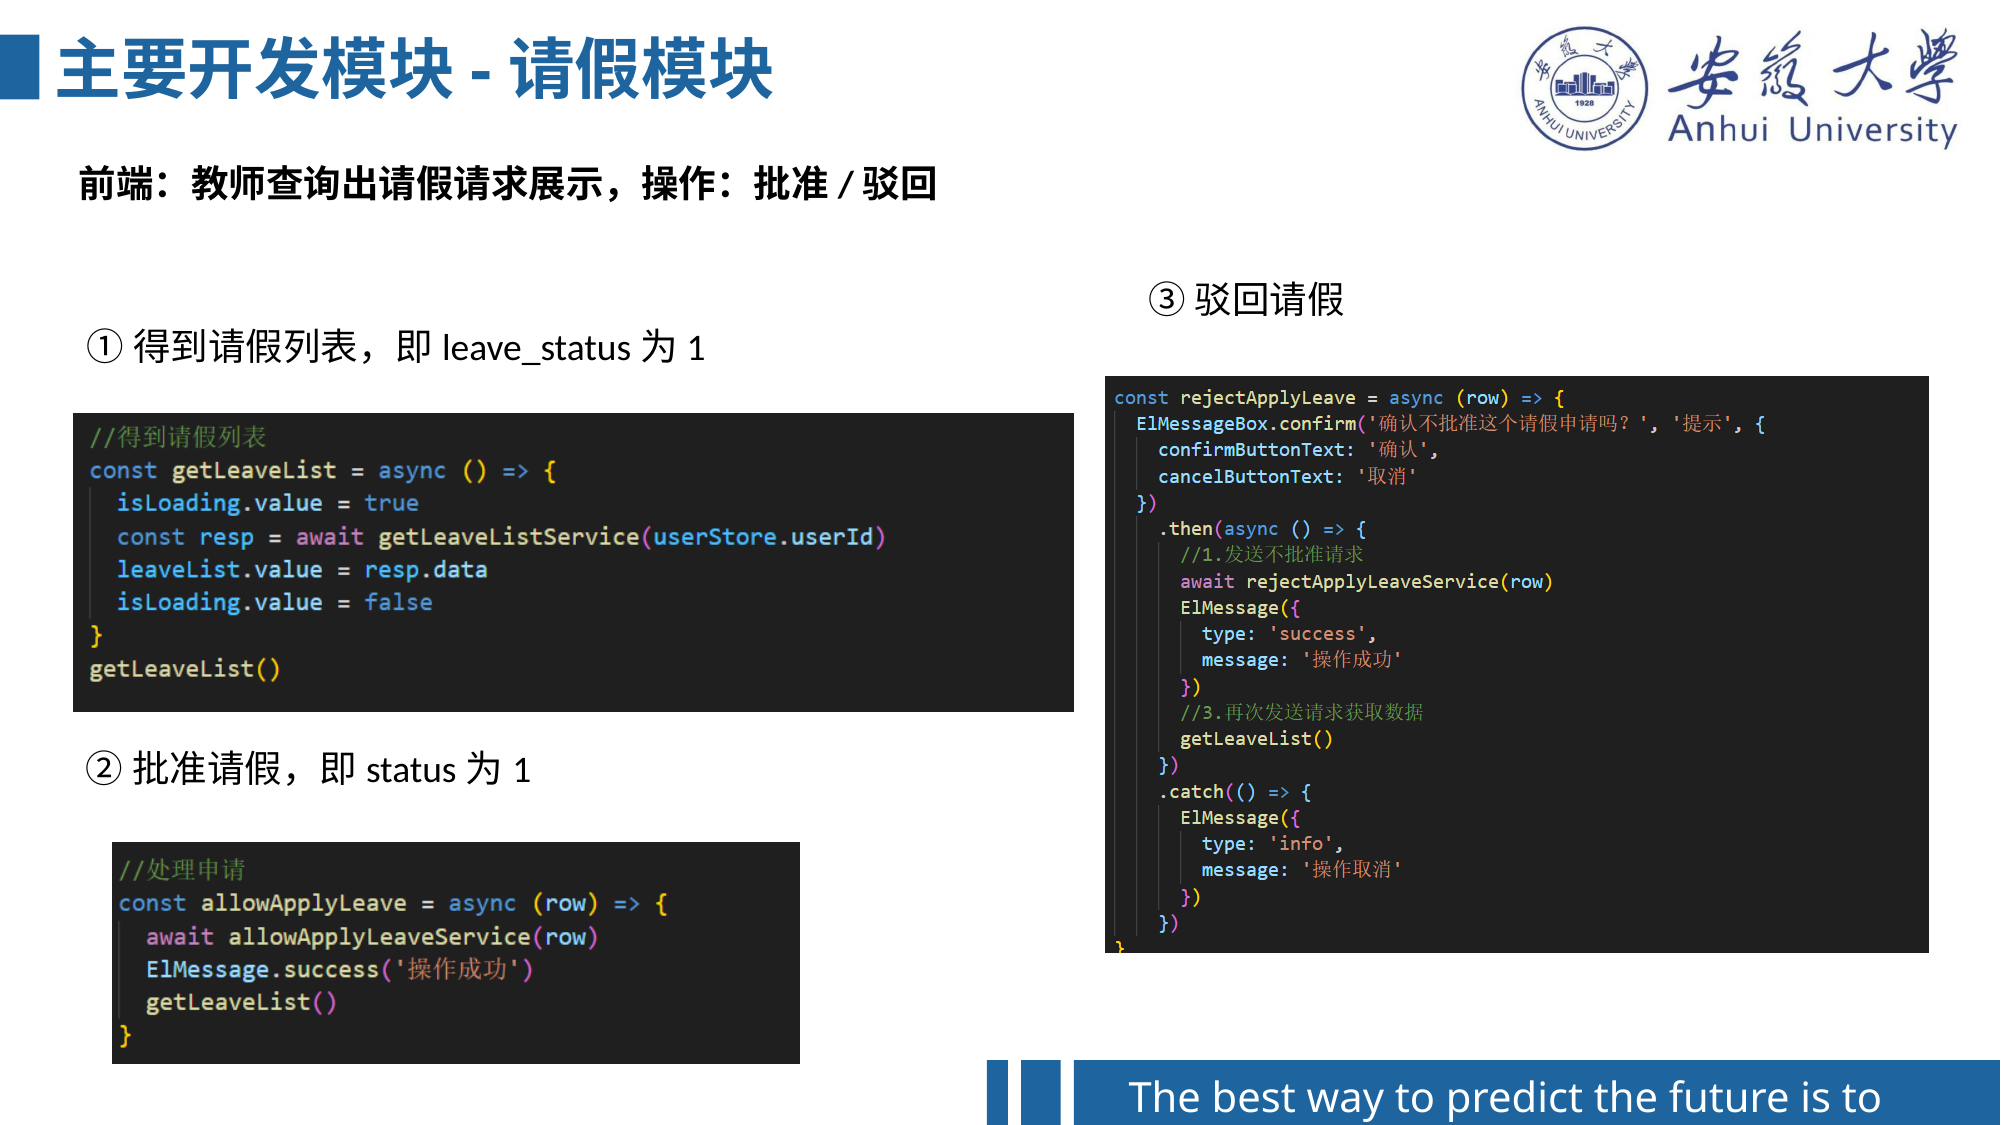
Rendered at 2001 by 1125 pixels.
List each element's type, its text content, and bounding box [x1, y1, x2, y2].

text_box ③驳回请假 [1133, 268, 1360, 329]
text_box [0, 34, 40, 100]
picture [112, 842, 800, 1064]
picture [1105, 376, 1929, 953]
text_box [986, 1059, 1009, 1125]
text_box 前端：教师查询出请假请求展示，操作：批准/驳回 [64, 152, 953, 213]
text_box [1020, 1059, 1062, 1125]
picture [73, 413, 1074, 712]
text_box 主要开发模块-请假模块 [39, 19, 873, 114]
text_box The best way to predict the future is to create it [1113, 1063, 1953, 1125]
text_box ②批准请假，即status为1 [70, 737, 546, 798]
text_box [1073, 1059, 2000, 1125]
picture [1482, 24, 1988, 153]
text_box ①得到请假列表，即leave_status为1 [71, 315, 721, 376]
